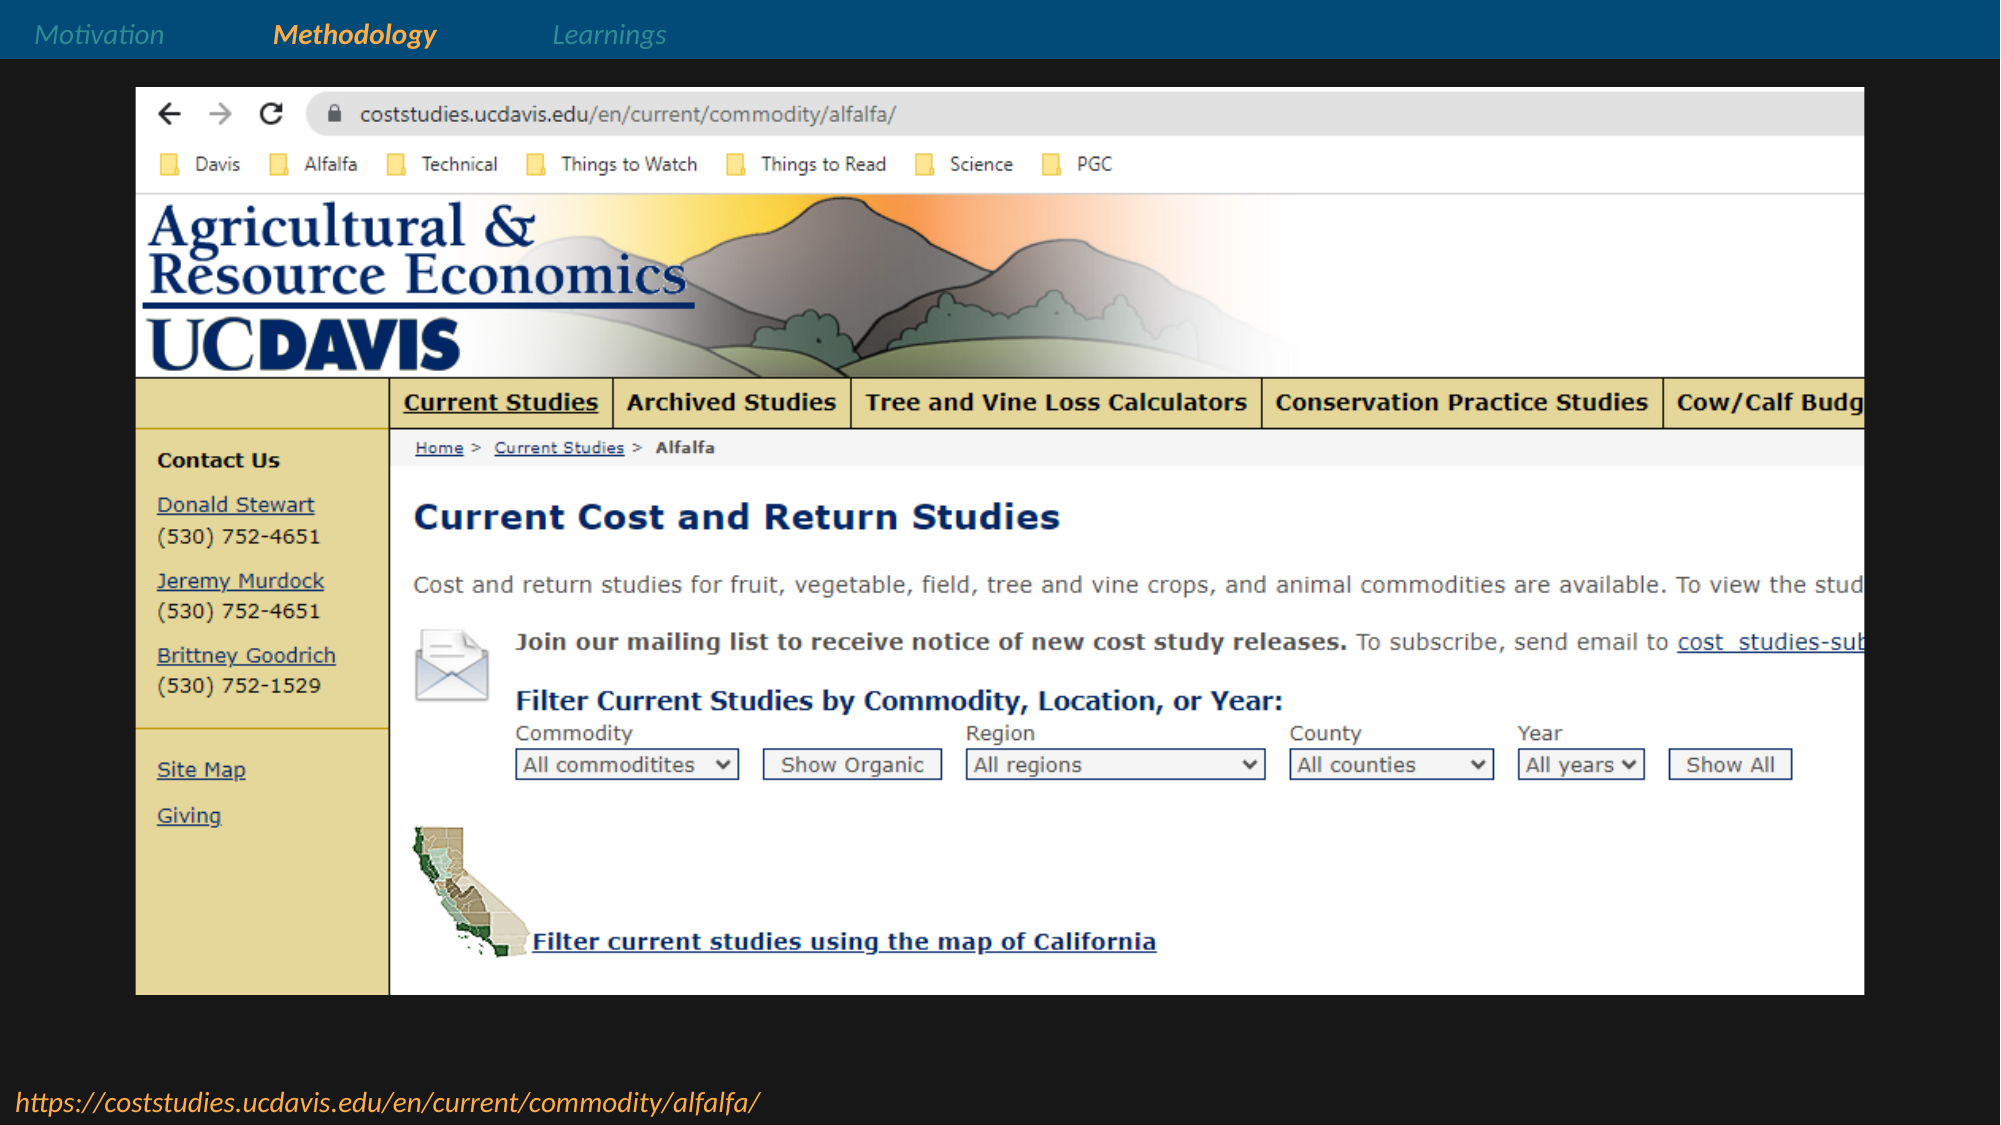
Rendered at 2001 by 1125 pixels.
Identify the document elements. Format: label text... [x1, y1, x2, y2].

picture [135, 87, 1865, 995]
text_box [0, 0, 2000, 59]
text_box https://coststudies.ucdavis.edu/en/current/commodity/alfalfa/ [0, 1075, 1000, 1125]
